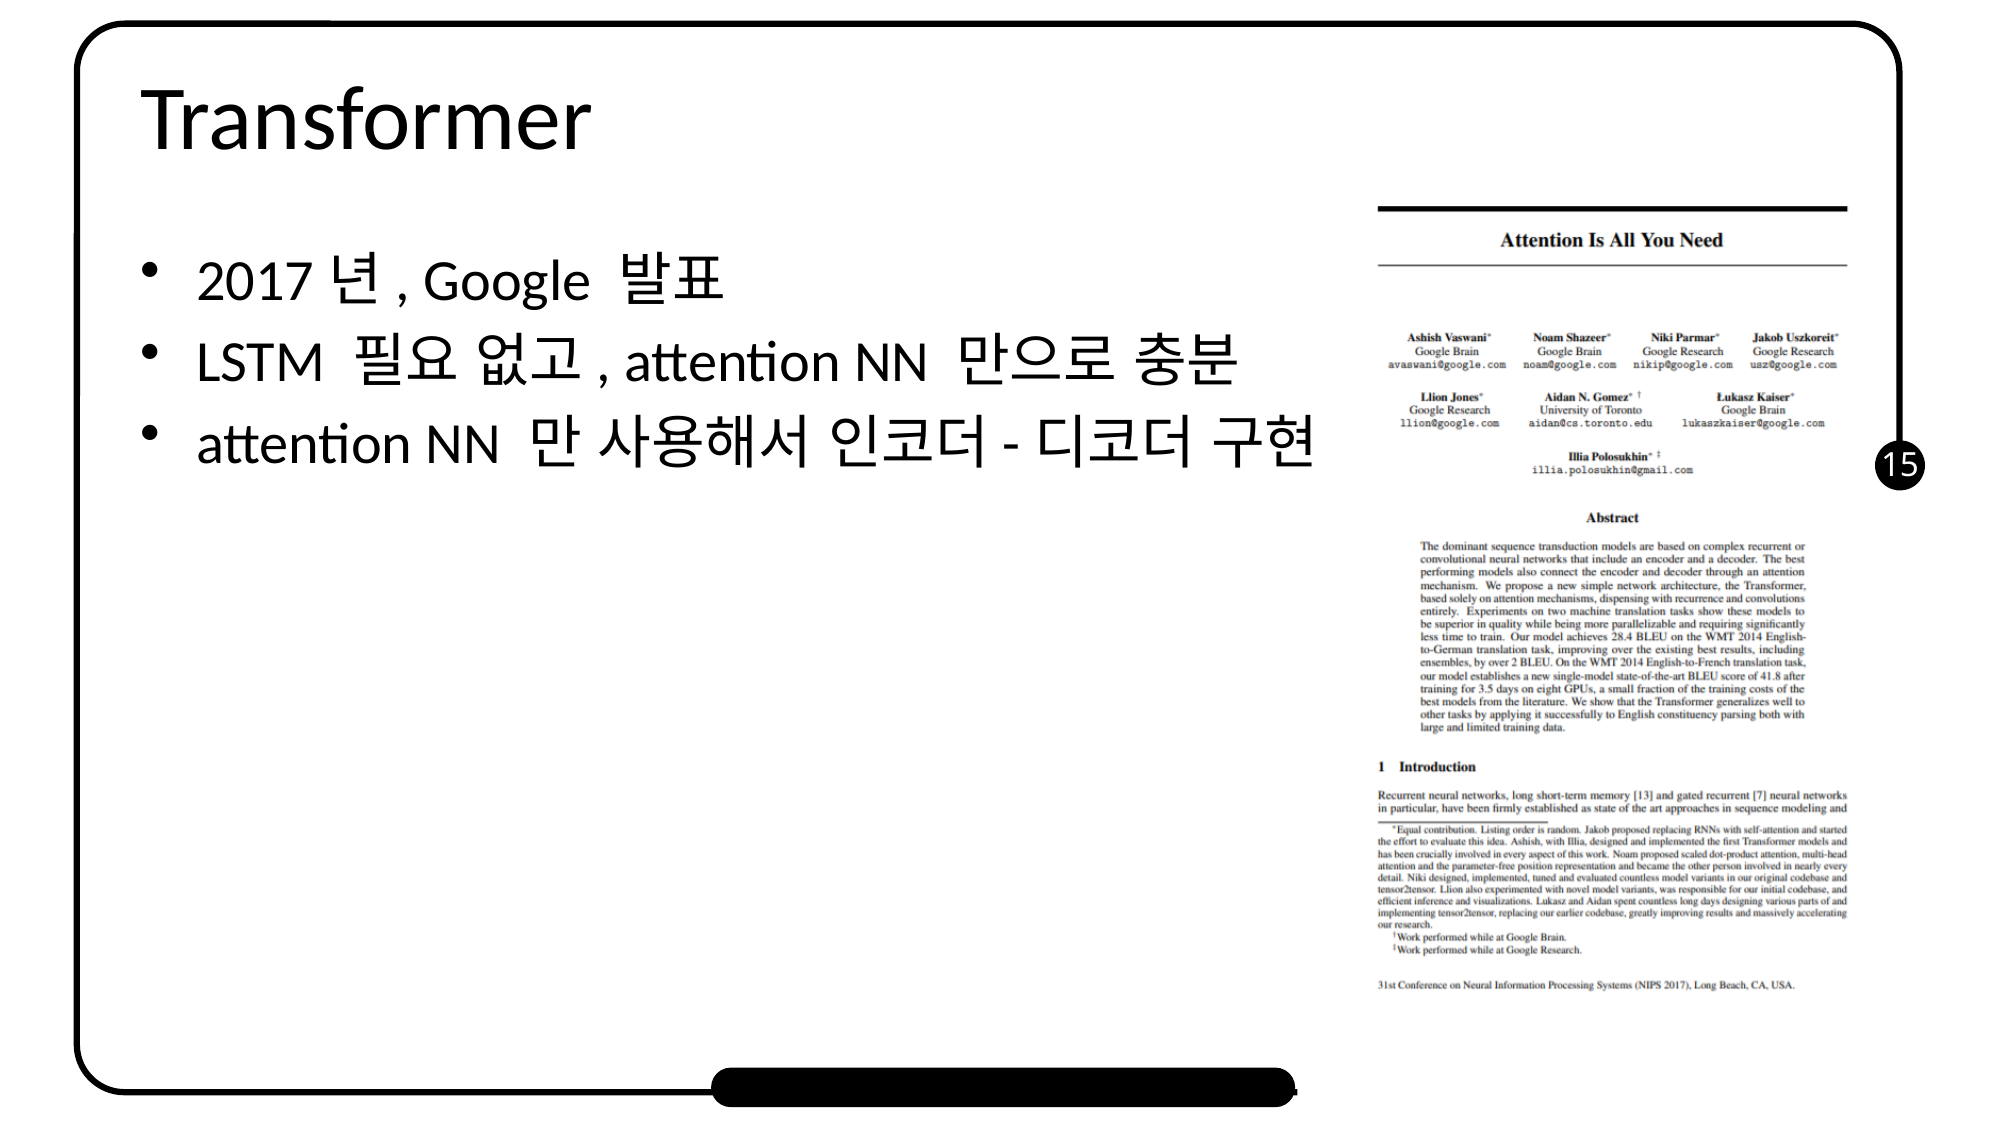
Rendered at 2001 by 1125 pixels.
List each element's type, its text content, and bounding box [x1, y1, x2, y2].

picture [1348, 187, 1875, 1004]
title Transformer [125, 50, 1854, 210]
list 2017년, Google 발표 LSTM 필요 없고, attention NN 만으로 충분 attention NN 만 사용해서 인코더-디코더 구현 [125, 234, 1854, 1058]
